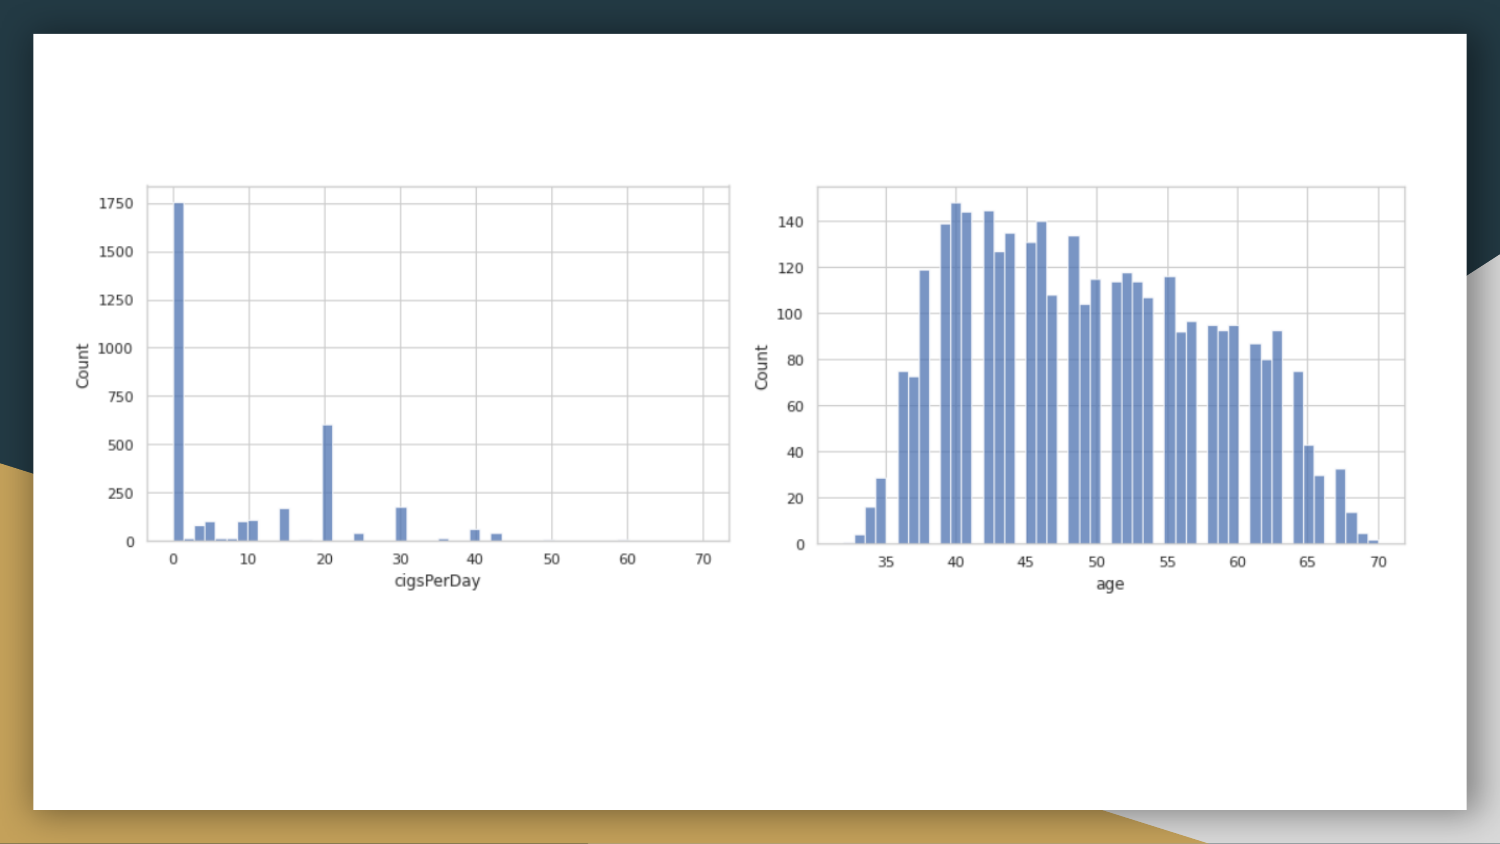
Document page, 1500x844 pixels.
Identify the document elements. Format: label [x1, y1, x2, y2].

picture [749, 173, 1442, 596]
picture [67, 174, 741, 595]
